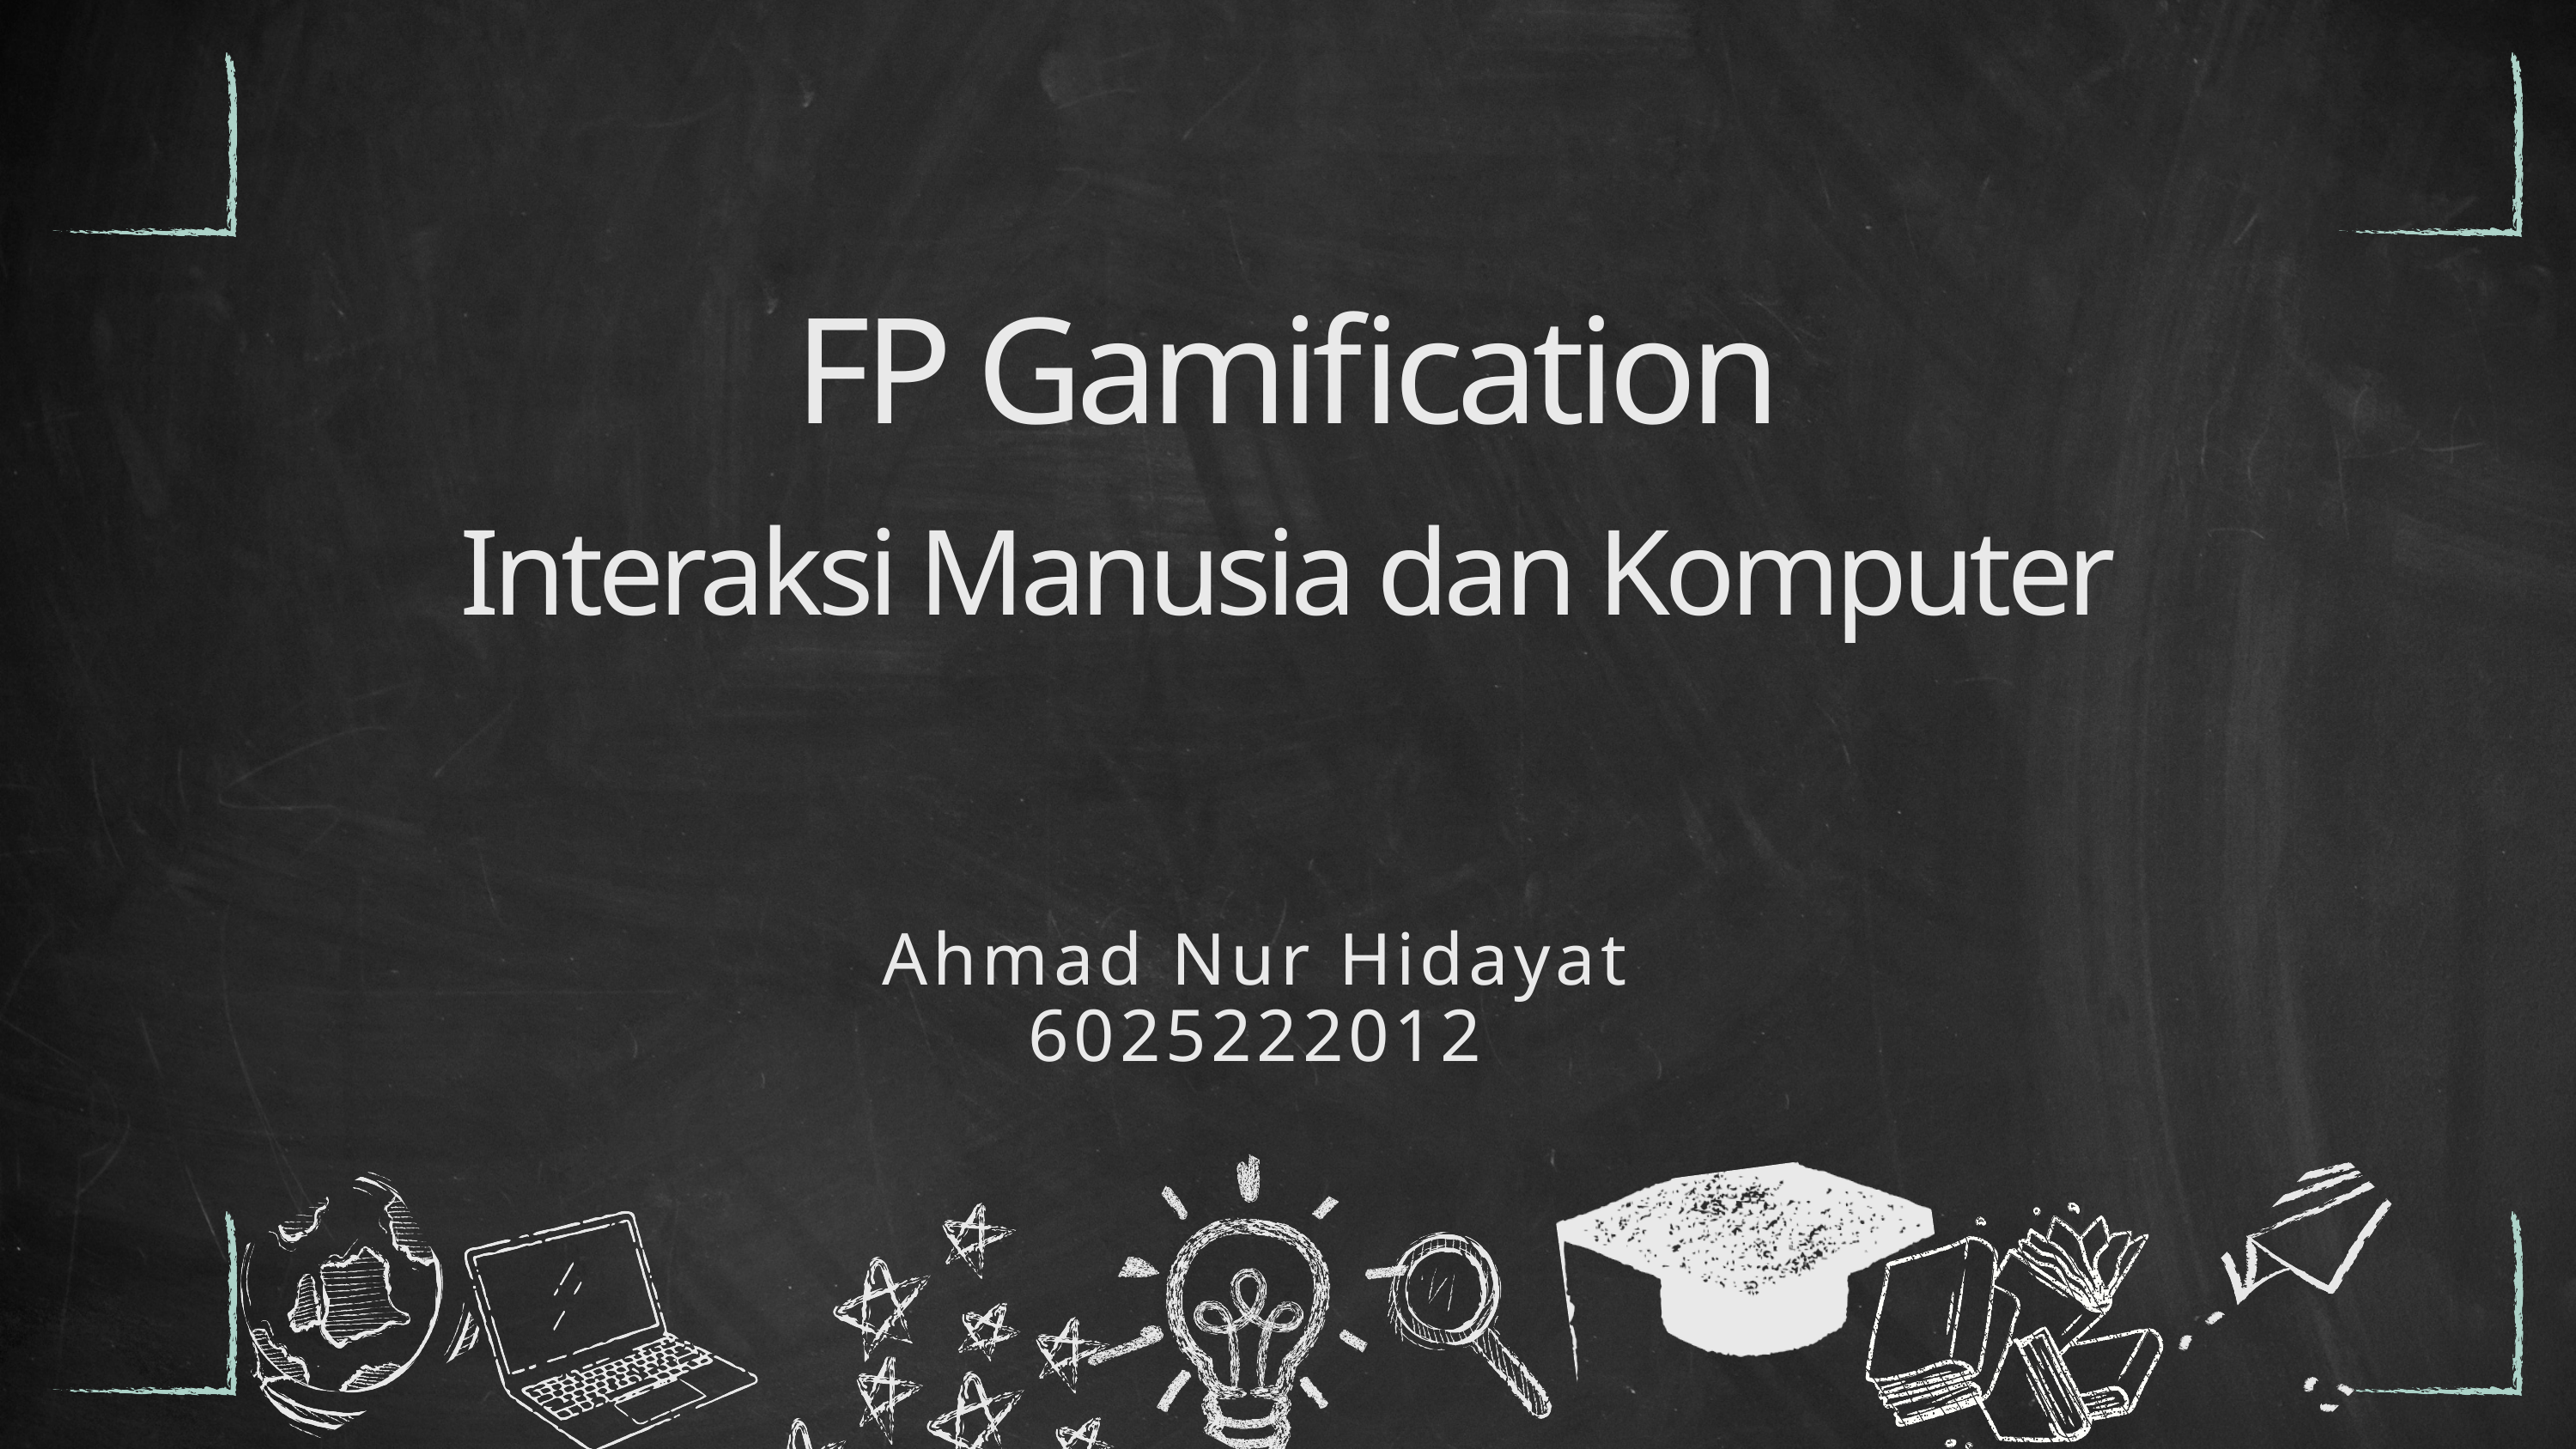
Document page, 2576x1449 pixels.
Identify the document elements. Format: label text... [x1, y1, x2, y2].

text_box Ahmad Nur Hidayat 6025222012 [824, 924, 1686, 1076]
text_box [52, 1210, 190, 1397]
text_box [2473, 1210, 2524, 1397]
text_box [193, 1126, 2467, 1449]
text_box [2338, 52, 2524, 238]
text_box [52, 52, 238, 238]
text_box FP Gamification Interaksi Manusia dan Komputer [350, 222, 2225, 639]
text_box [0, 0, 2576, 1449]
